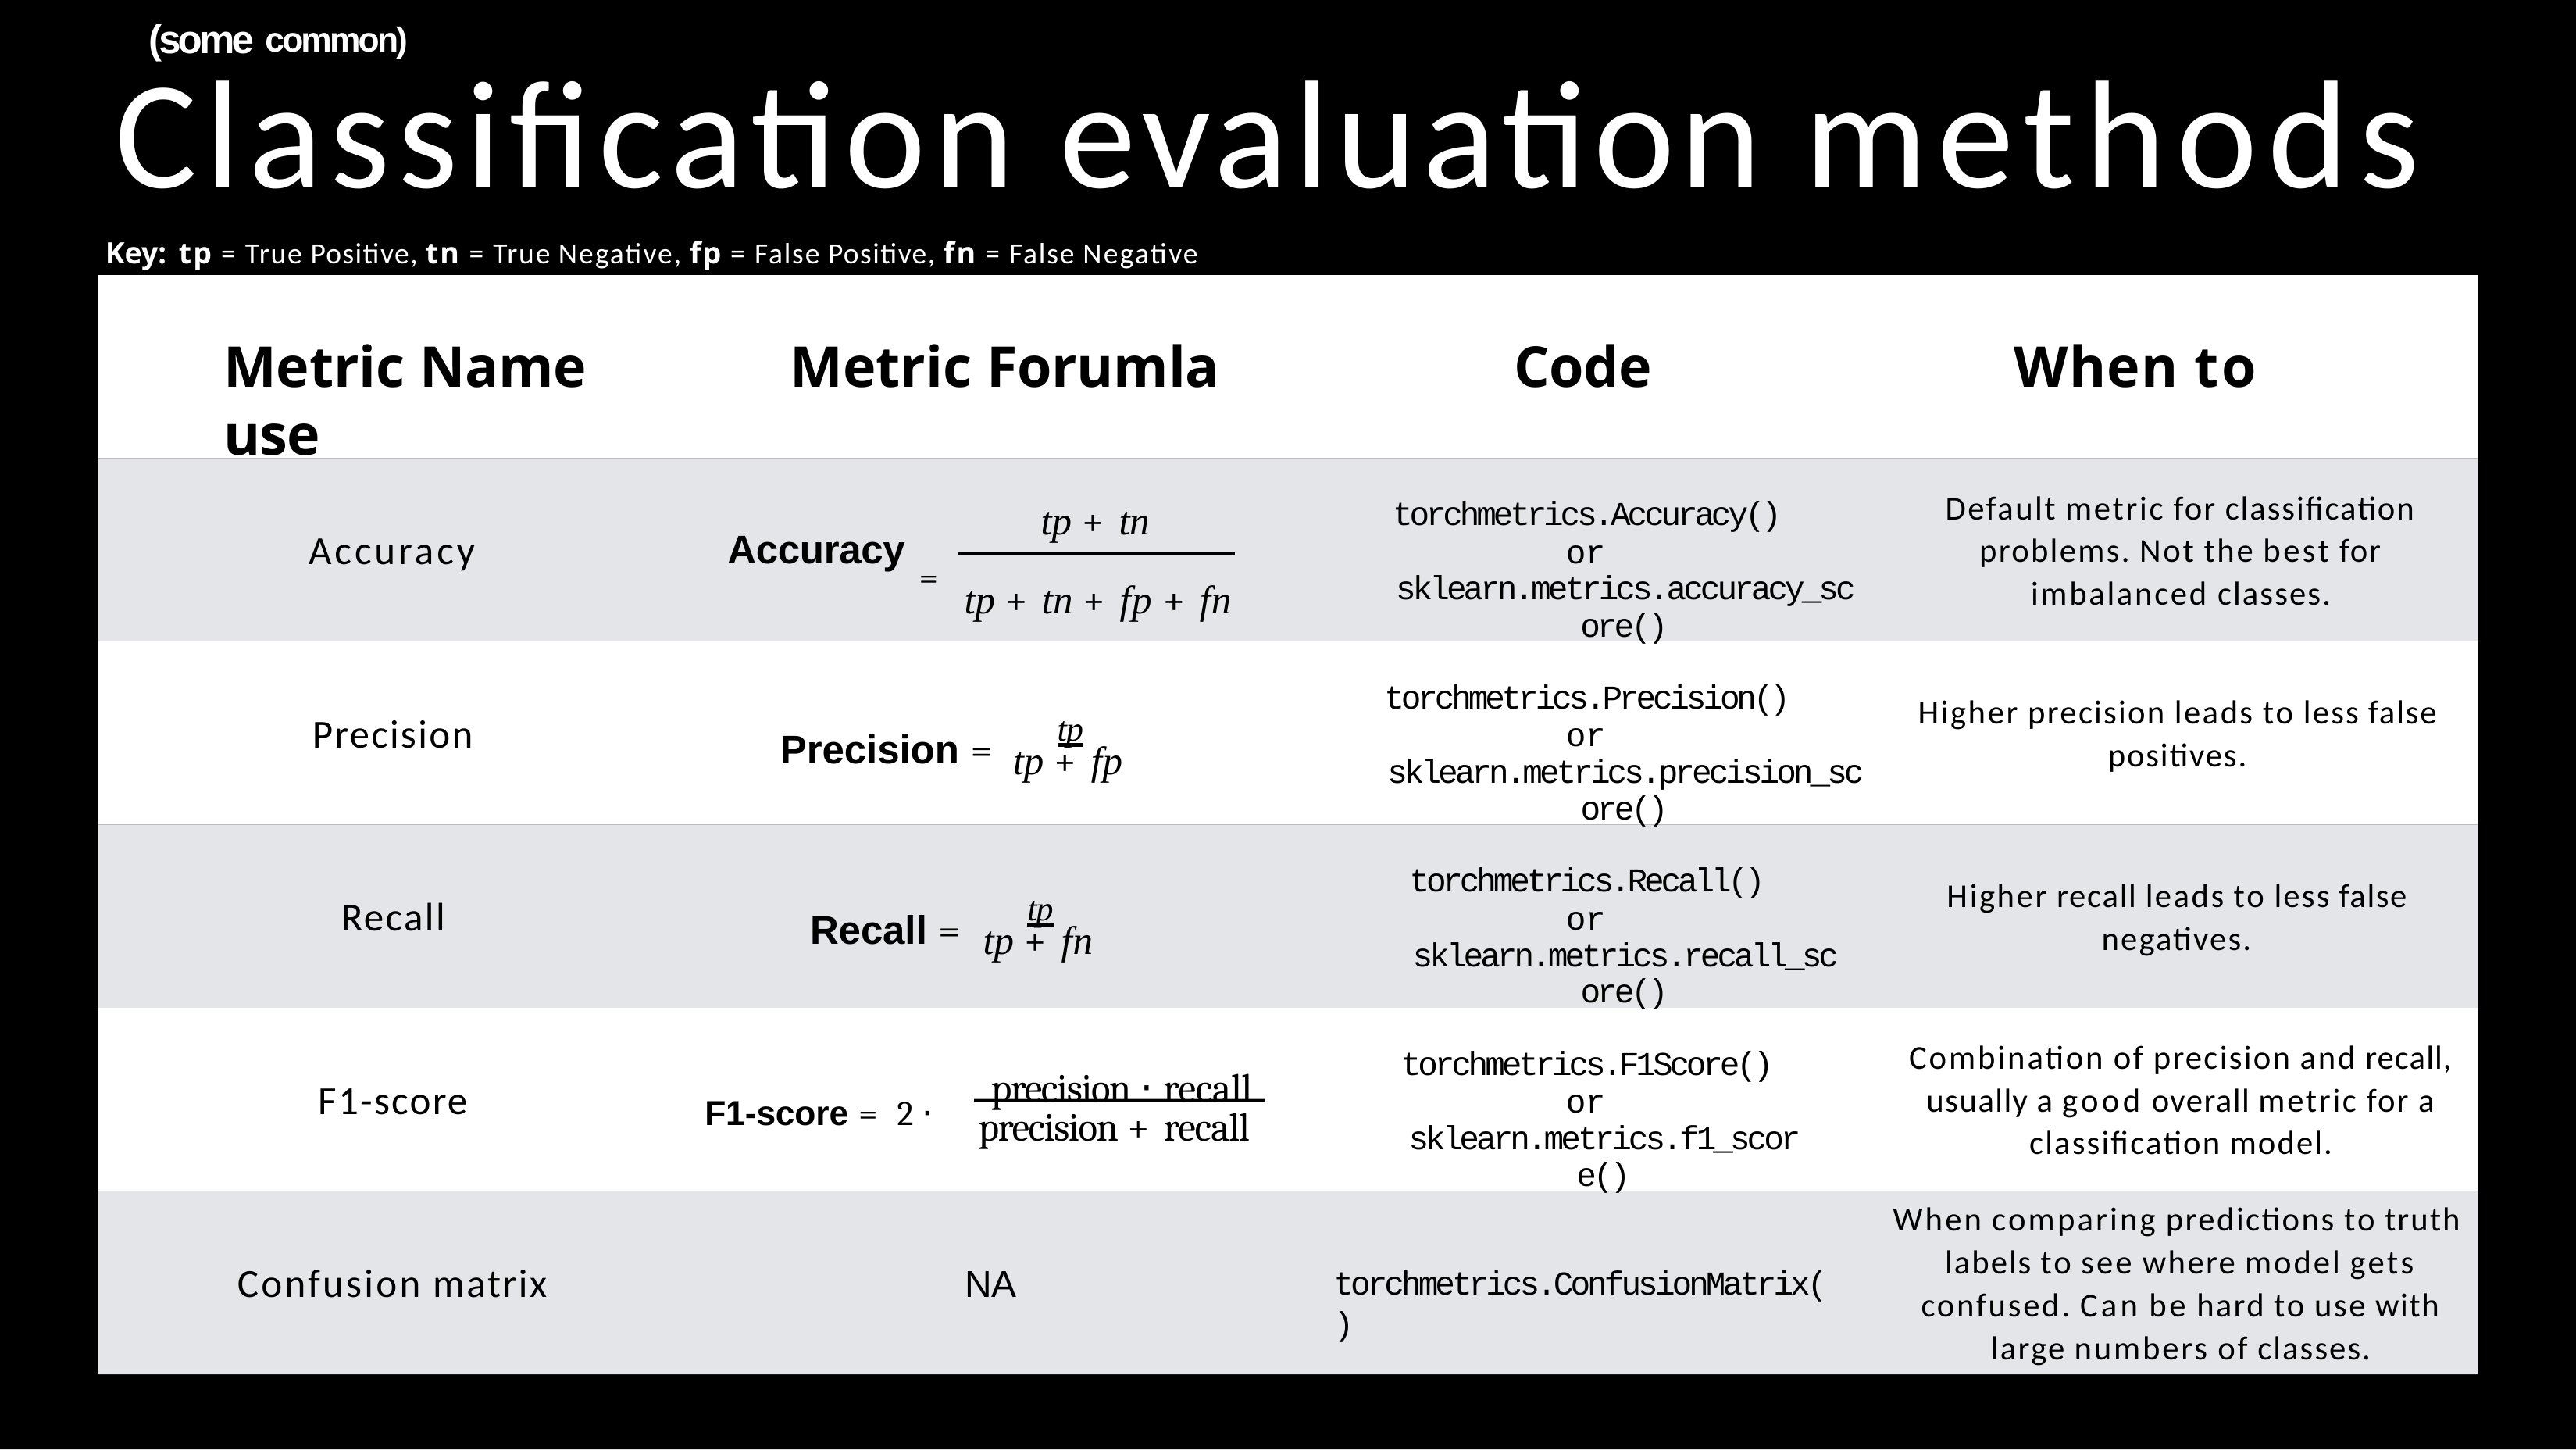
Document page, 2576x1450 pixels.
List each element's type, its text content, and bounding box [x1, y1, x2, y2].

title Classification evaluation methods Key: tp = True Positive, tn = True Negative, fp = False Positive, fn = False Negative [103, 0, 2464, 272]
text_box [98, 274, 2478, 1375]
